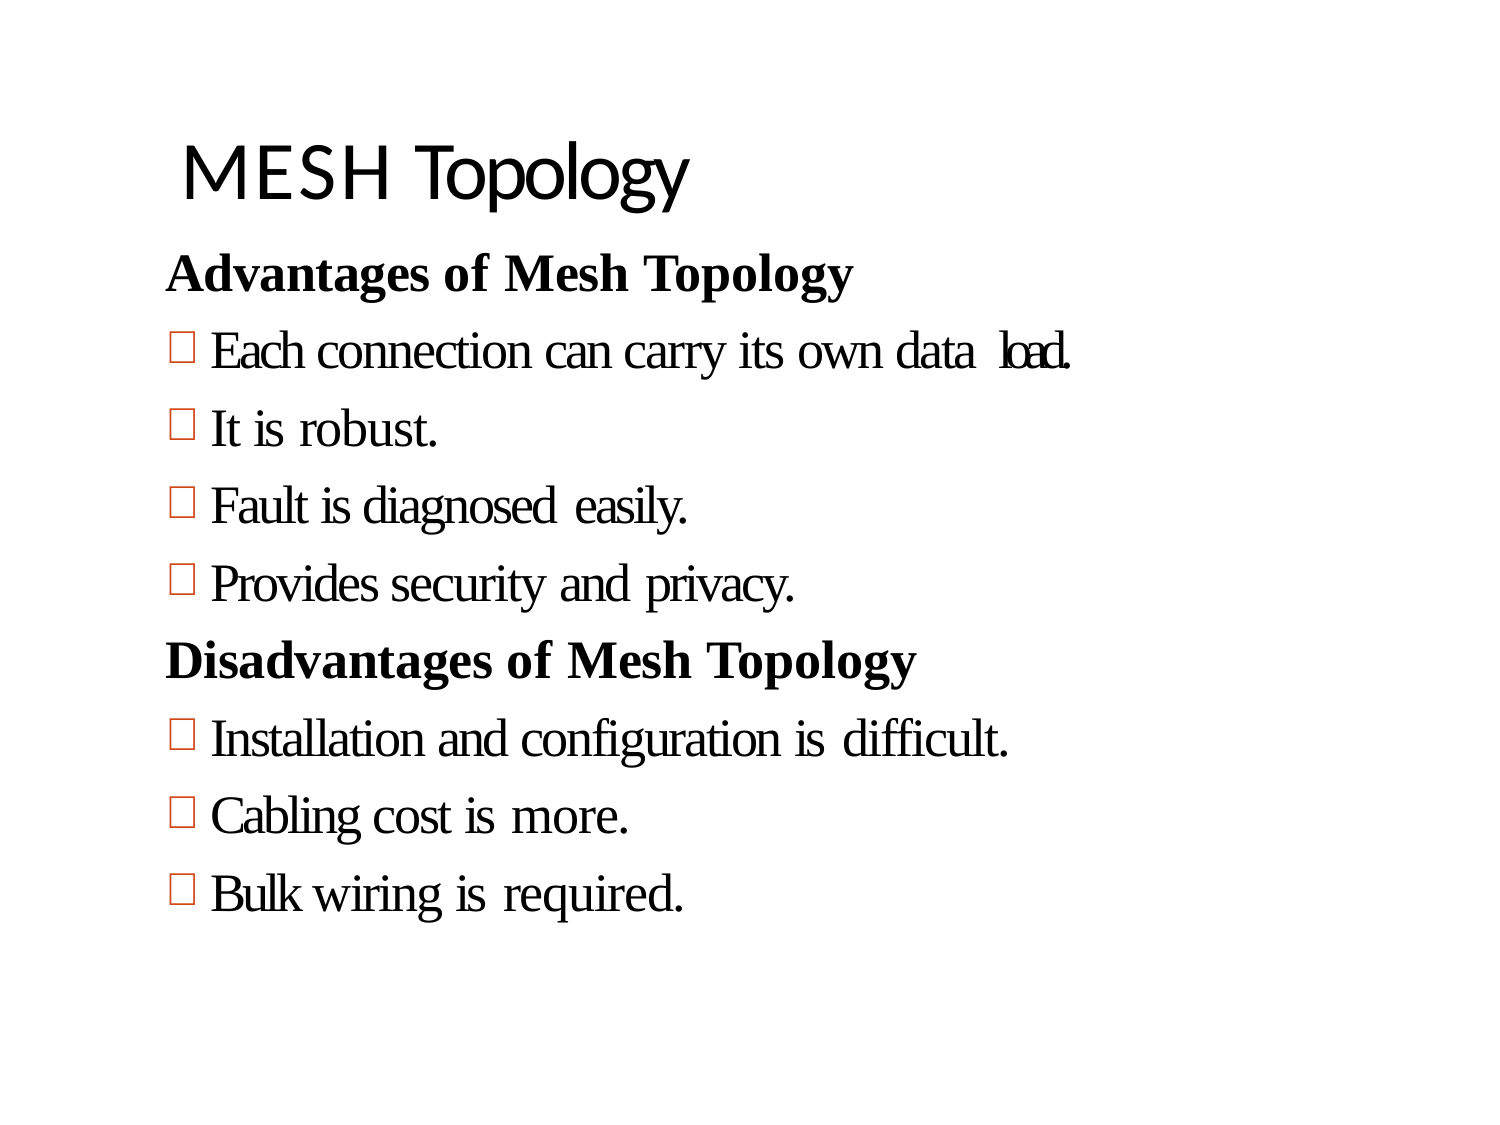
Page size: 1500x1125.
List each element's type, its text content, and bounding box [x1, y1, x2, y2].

text_box Advantages of Mesh Topology Each connection can carry its own data load. It is robust. Fault is diagnosed easily. Provides security and privacy. Disadvantages of Mesh Topology Installation and configuration is difficult. Cabling cost is more. Bulk wiring is required. [162, 222, 1082, 923]
title MESH Topology [162, 70, 707, 222]
